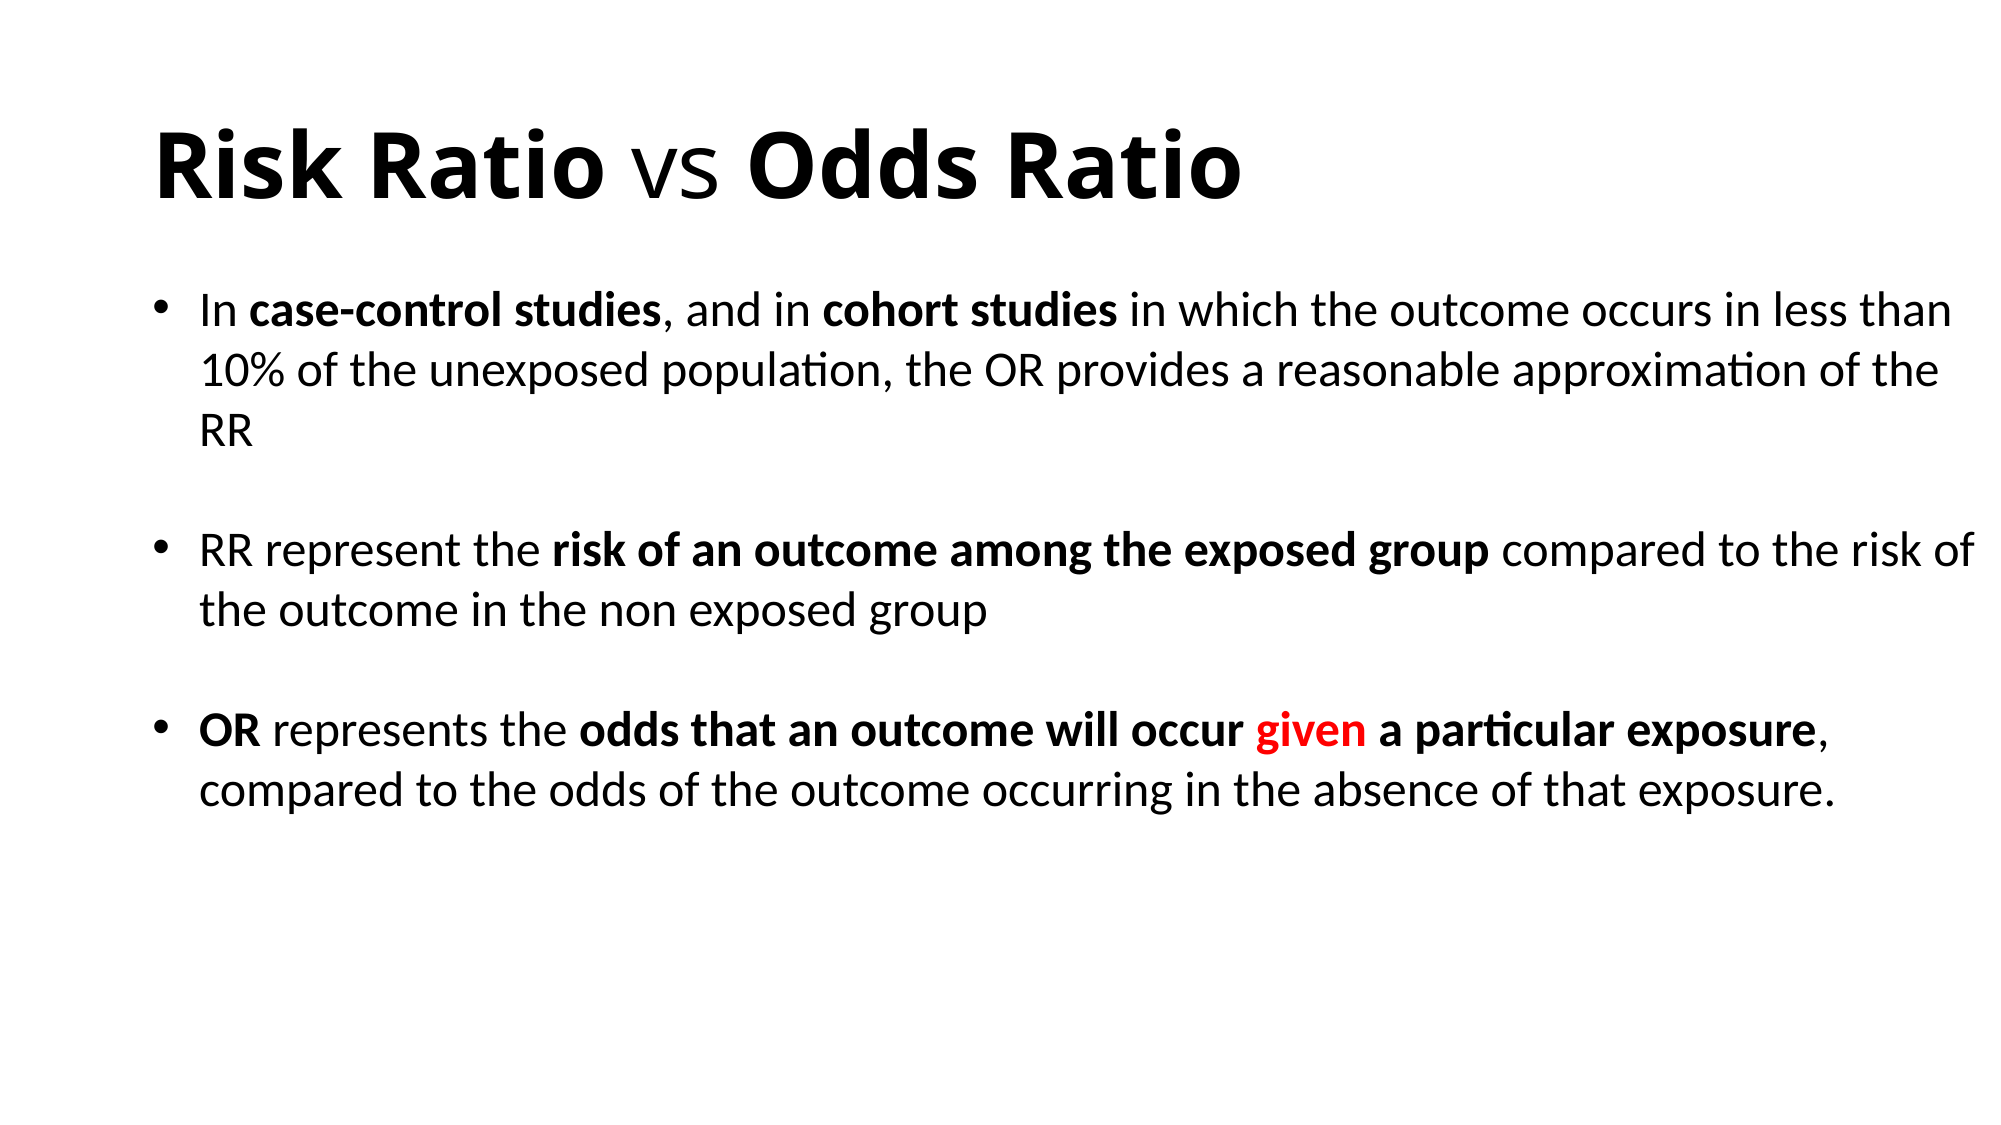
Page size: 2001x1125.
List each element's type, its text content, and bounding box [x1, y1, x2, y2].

text_box In case-control studies, and in cohort studies in which the outcome occurs in less than 10% of the unexposed population, the OR provides a reasonable approximation of the RR RR represent the risk of an outcome among the exposed group compared to the risk of the outcome in the non exposed group OR represents the odds that an outcome will occur given a particular exposure, compared to the odds of the outcome occurring in the absence of that exposure. [137, 268, 1993, 869]
title Risk Ratio vs Odds Ratio [137, 59, 1863, 268]
